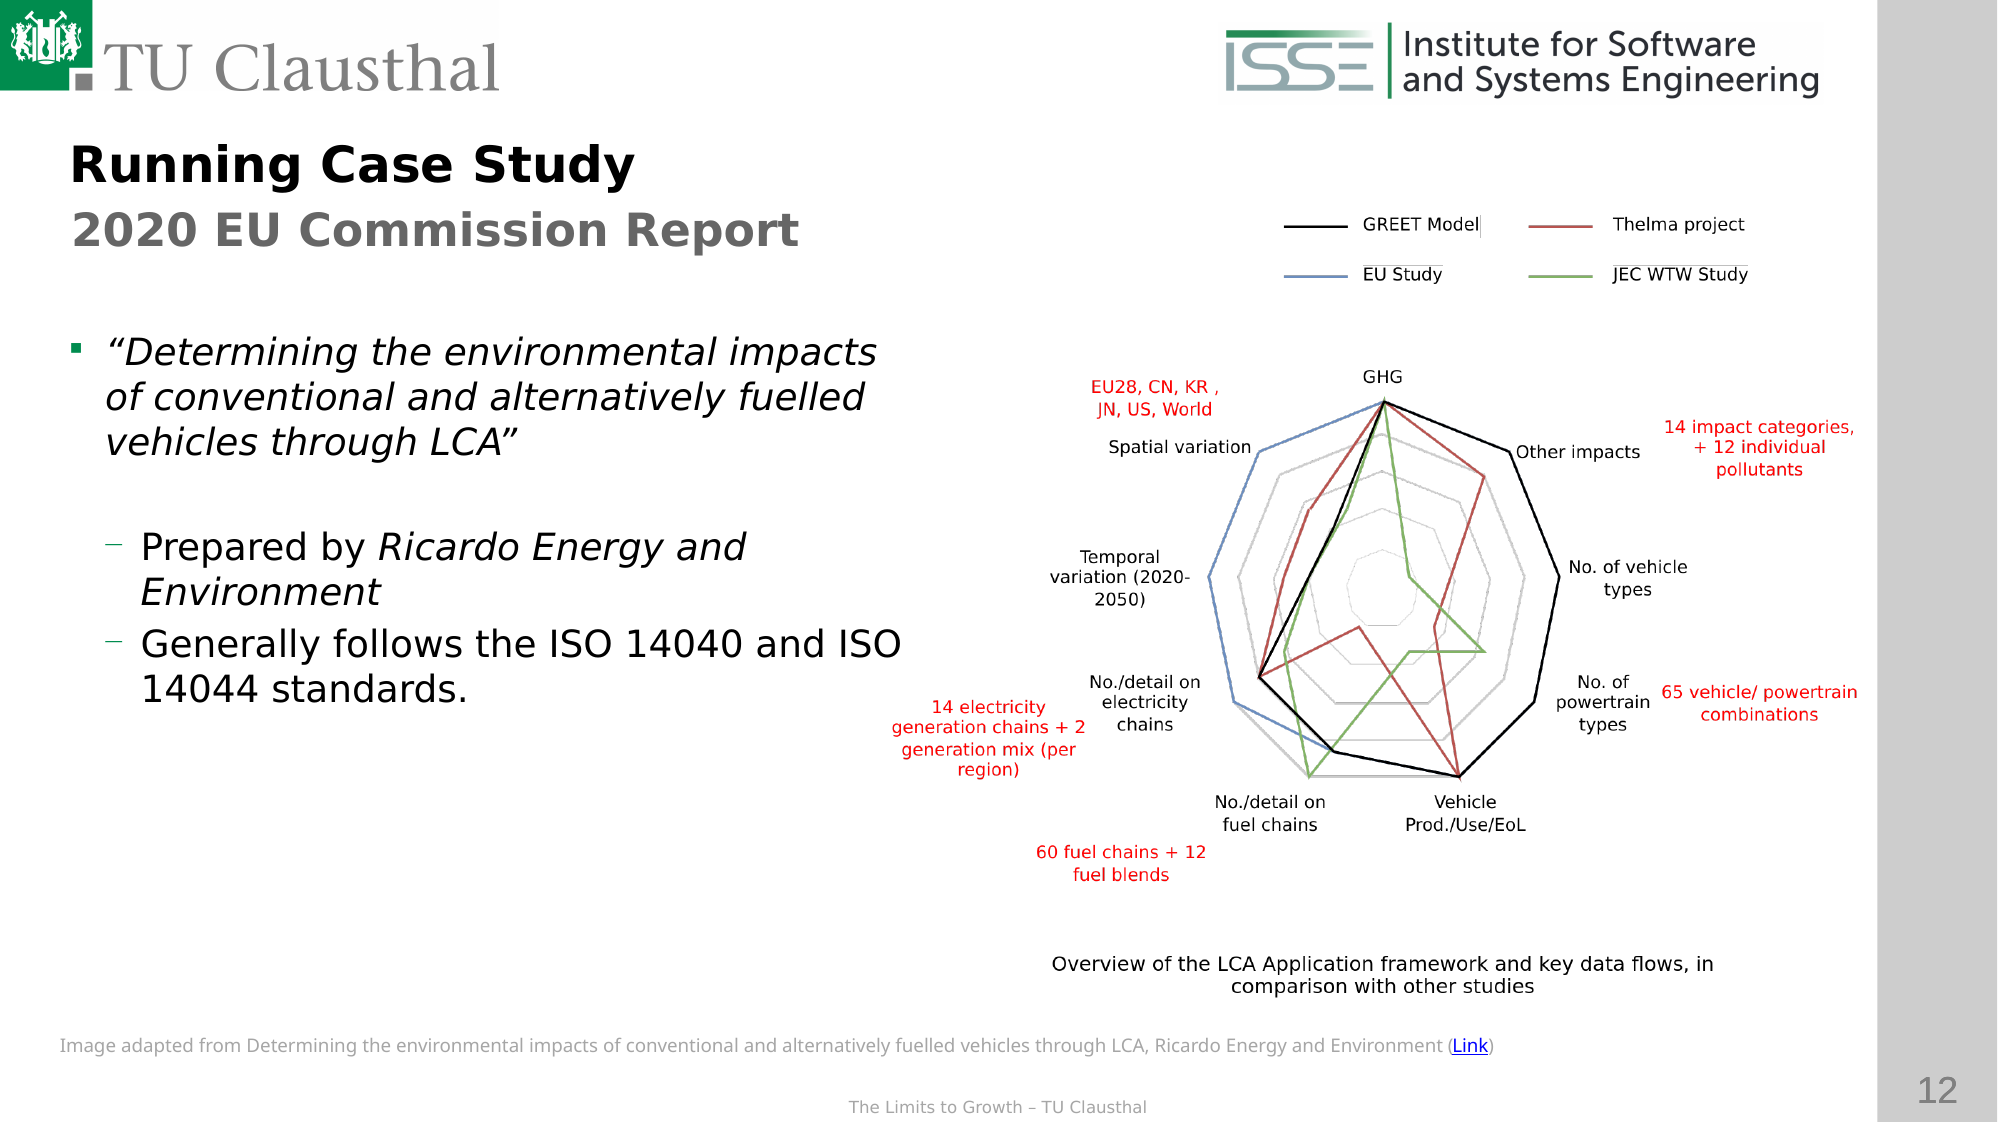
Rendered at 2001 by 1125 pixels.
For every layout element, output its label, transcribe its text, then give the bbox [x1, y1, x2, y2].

text_box 2020 EU Commission Report [70, 188, 1768, 268]
picture [1218, 22, 1824, 105]
text_box Running Case Study [55, 125, 1817, 206]
picture [881, 214, 1868, 1003]
picture [0, 0, 499, 91]
text_box Image adapted from Determining the environmental impacts of conventional and alternatively fuelled vehicles through LCA, Ricardo Energy and Environment (Link) [44, 1026, 1875, 1067]
text_box “Determining the environmental impacts of conventional and alternatively fuelled vehicles through LCA” Prepared by Ricardo Energy and Environment Generally follows the ISO 14040 and ISO 14044 standards. More info on points, percentages, etc. follow on the next slides (Examination) [55, 208, 937, 1026]
